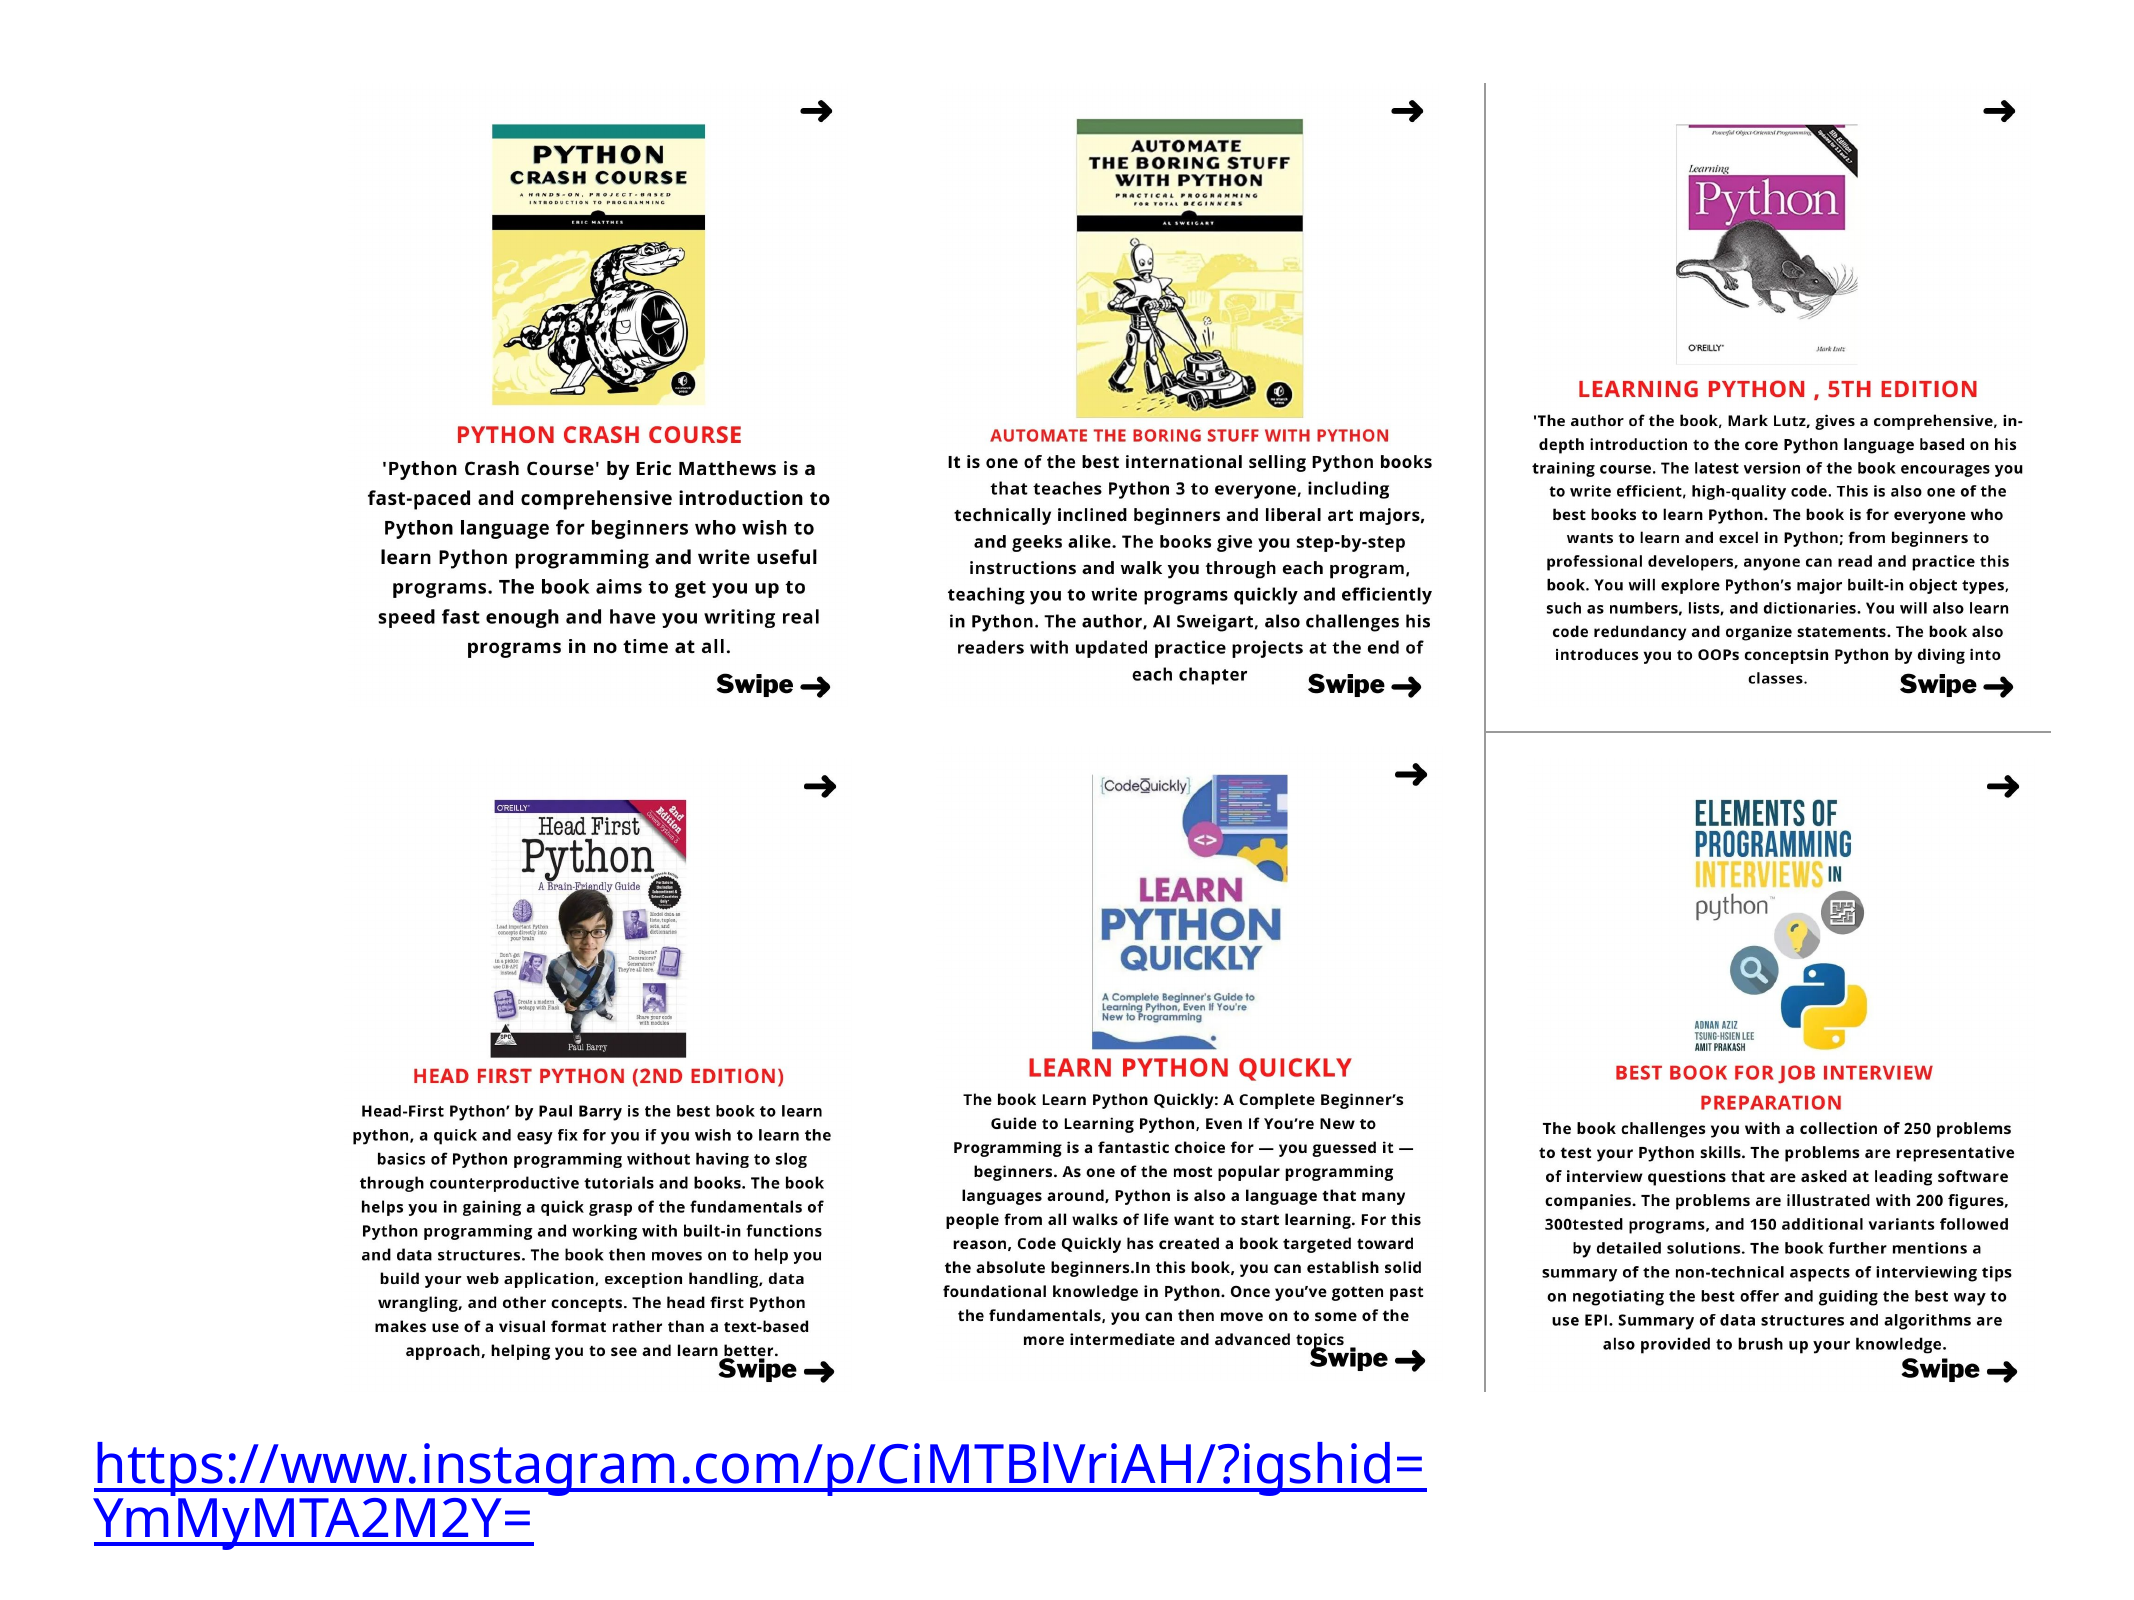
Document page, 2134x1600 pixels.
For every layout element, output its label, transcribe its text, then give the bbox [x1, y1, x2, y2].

list https://www.instagram.com/p/CiMTBlVriAH/?igshid=YmMyMTA2M2Y= [84, 1420, 1459, 1576]
picture [1527, 758, 2035, 1392]
picture [1531, 83, 2031, 707]
picture [348, 83, 848, 707]
picture [935, 746, 1444, 1381]
picture [940, 83, 1439, 707]
picture [344, 758, 852, 1392]
